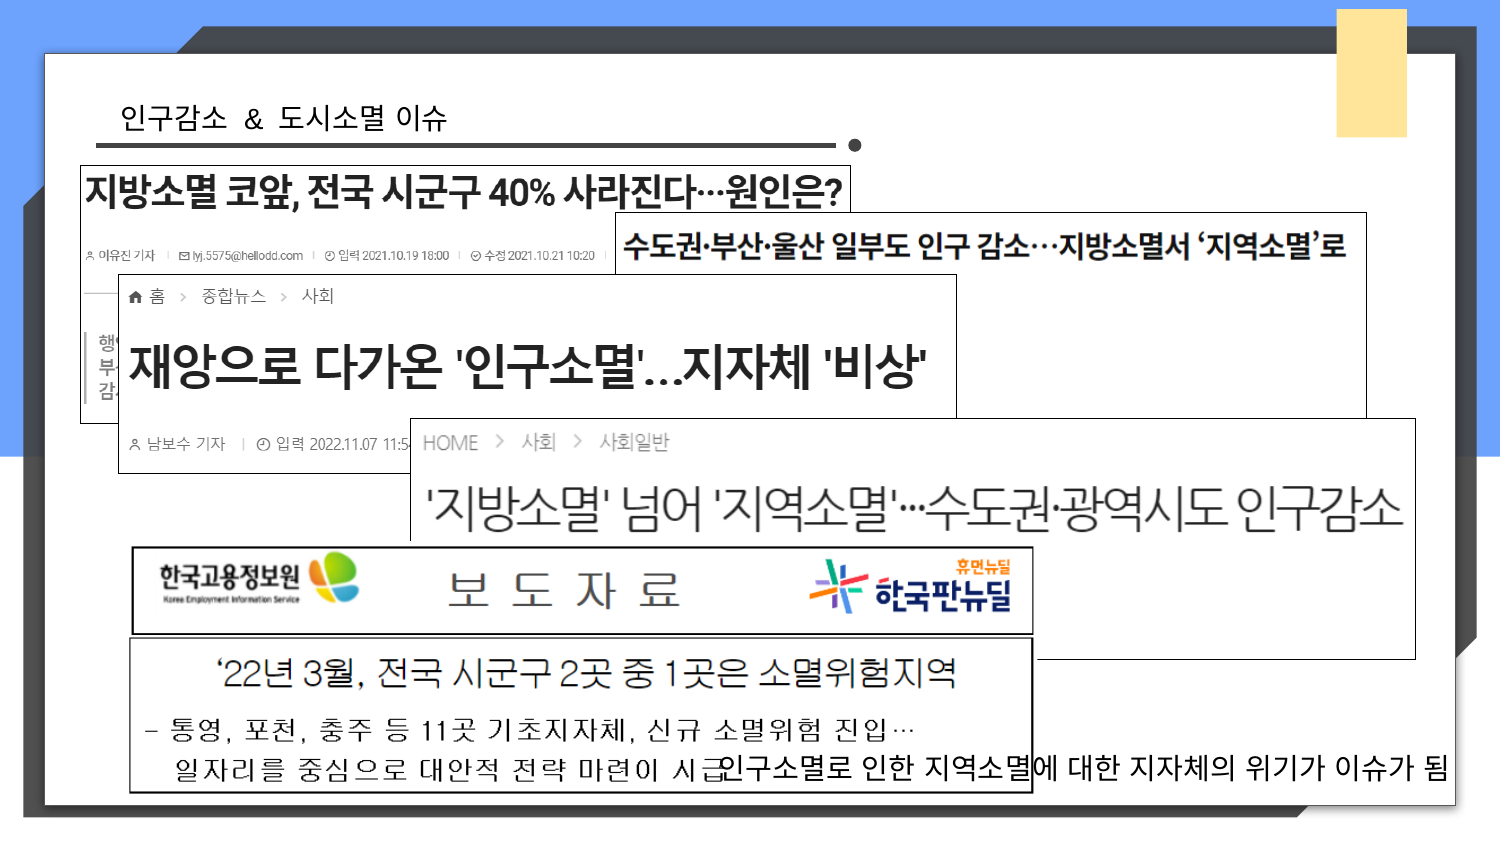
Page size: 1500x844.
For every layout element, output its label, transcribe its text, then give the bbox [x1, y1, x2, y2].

text_box 인구감소 & 도시소멸 이슈 [105, 85, 1059, 151]
picture [80, 165, 1416, 660]
text_box 인구소멸로 인한 지역소멸에 대한 지자체의 위기가 이슈가 됨 [1038, 750, 1452, 786]
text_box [126, 541, 1038, 798]
